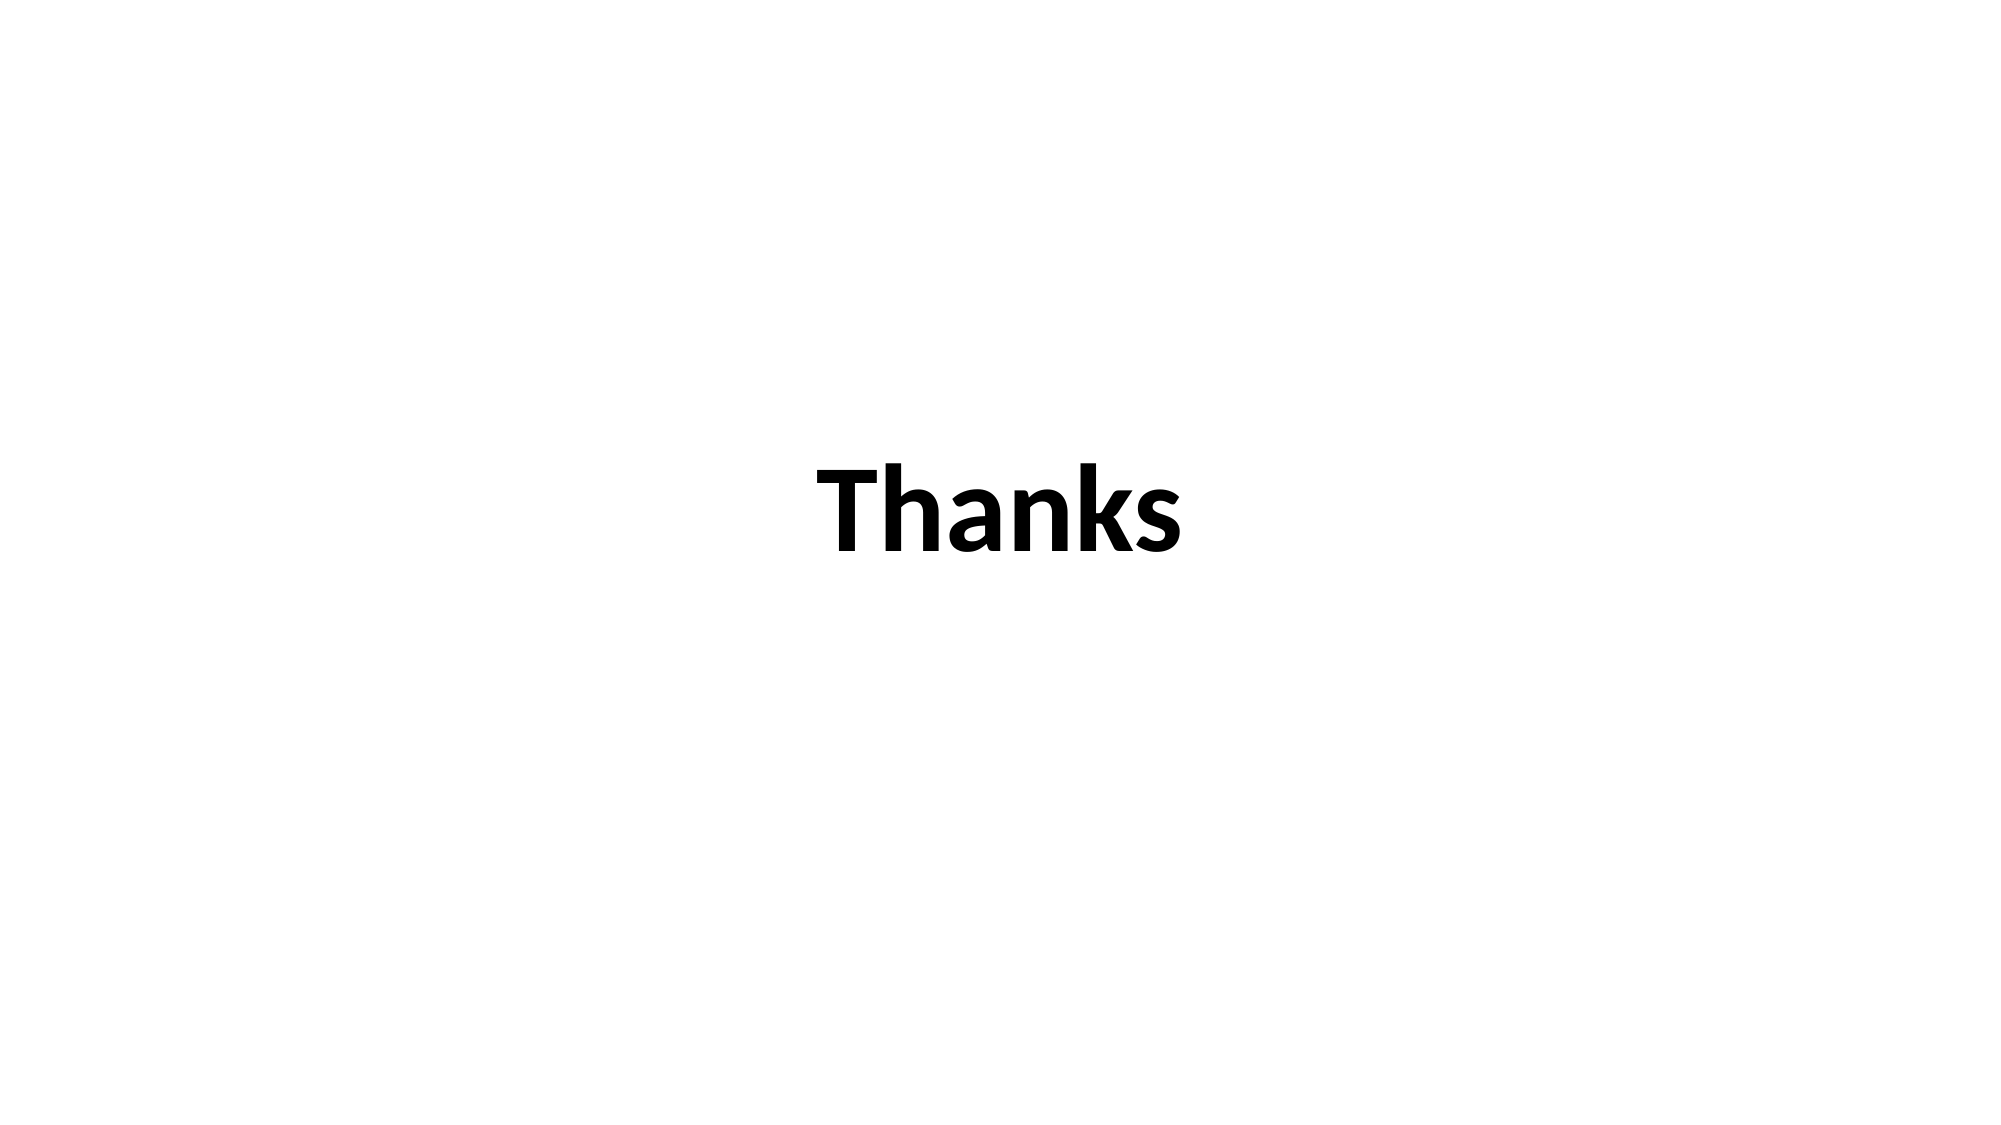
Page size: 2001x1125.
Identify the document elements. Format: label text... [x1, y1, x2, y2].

list Thanks [137, 435, 1863, 690]
